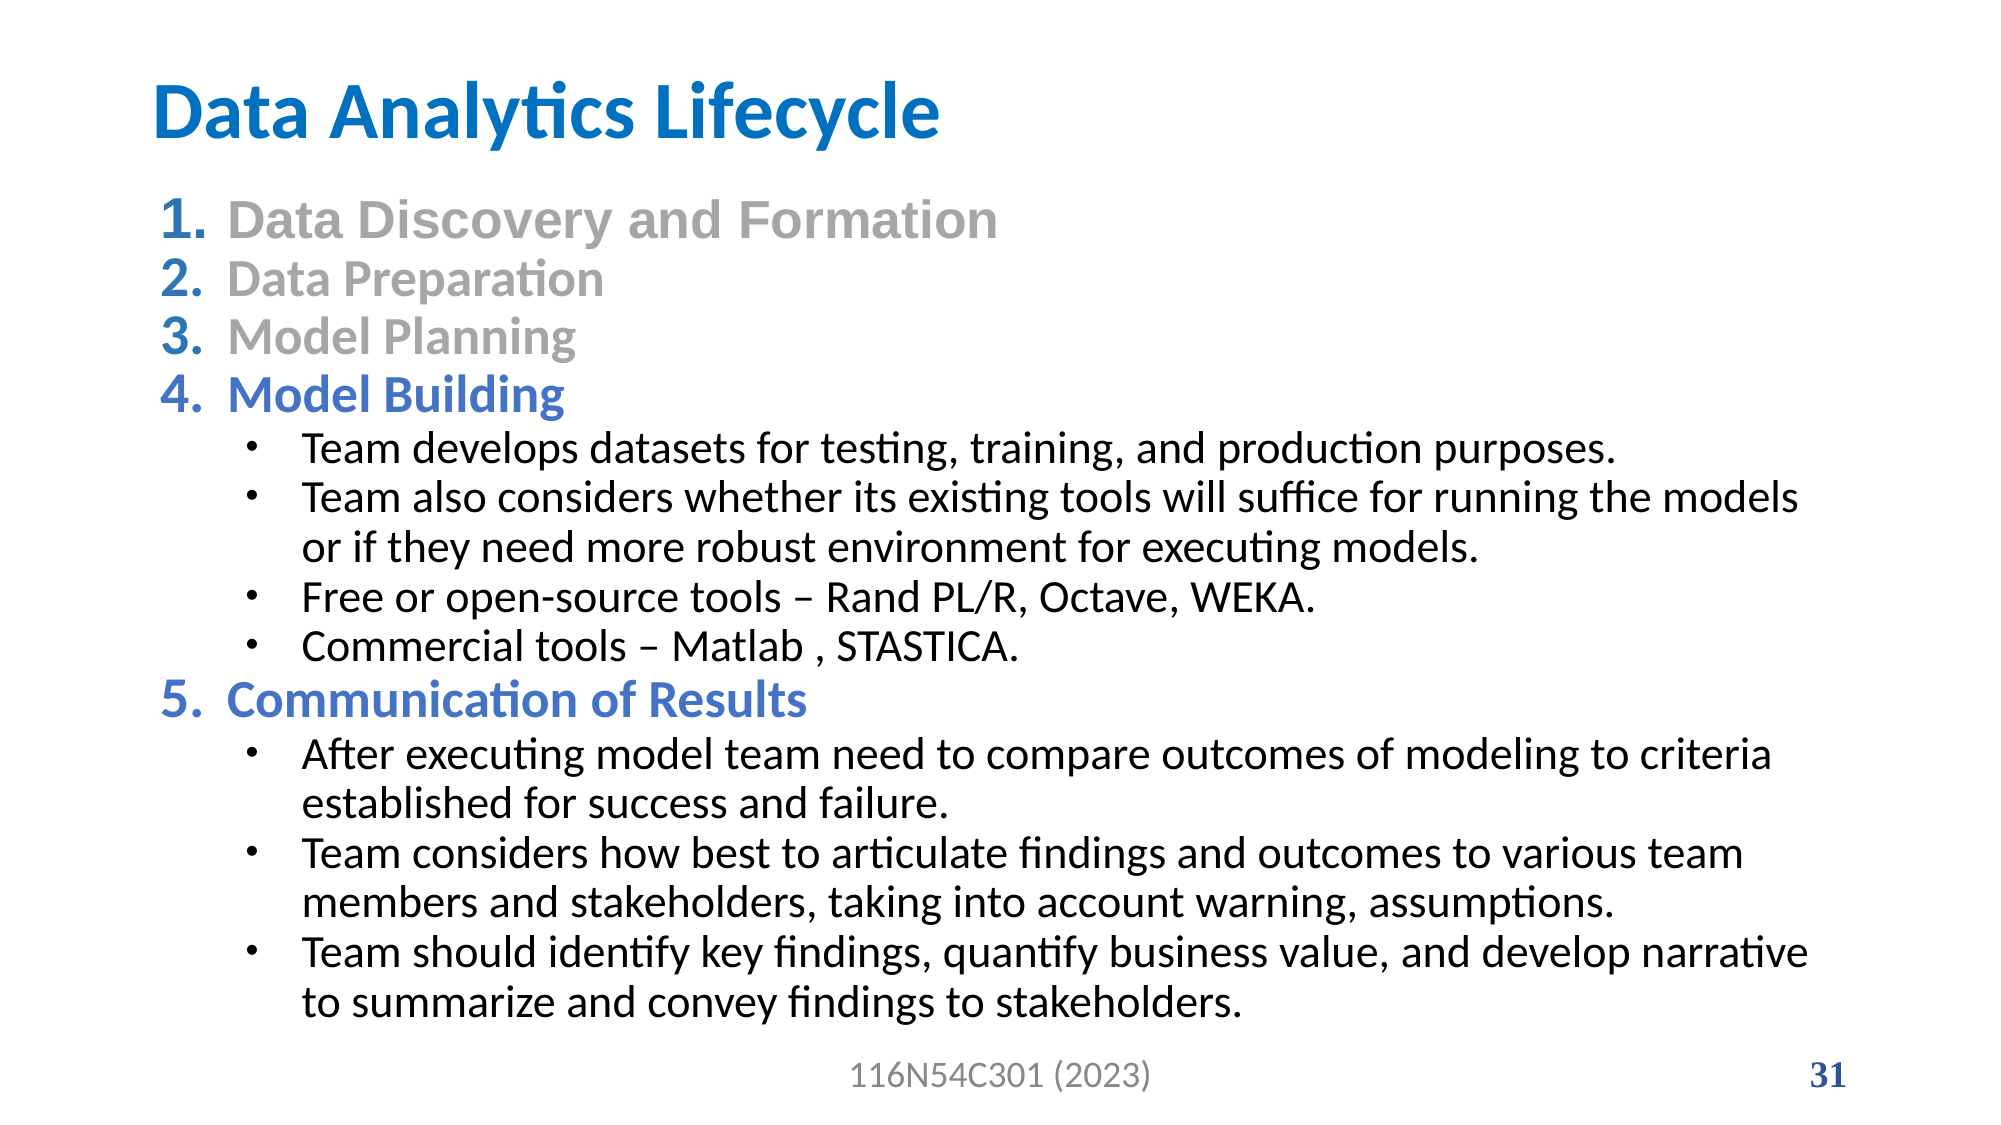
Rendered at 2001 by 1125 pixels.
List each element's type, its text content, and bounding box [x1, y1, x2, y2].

slide_number 31 [1412, 1042, 1863, 1103]
title Data Analytics Lifecycle [137, 59, 1863, 164]
footer 116N54C301 (2023) [662, 1042, 1338, 1103]
list Data Discovery and Formation Data Preparation Model Planning Model Building Team develops datasets for testing, training, and production purposes. Team also considers whether its existing tools will suffice for running the models or if they need more robust environment for executing models. Free or open-source tools – Rand PL/R, Octave, WEKA. Commercial tools – Matlab , STASTICA. Communication of Results After executing model team need to compare outcomes of modeling to criteria established for success and failure. Team considers how best to articulate findings and outcomes to various team members and stakeholders, taking into account warning, assumptions. Team should identify key findings, quantify business value, and develop narrative to summarize and convey findings to stakeholders. [137, 184, 1863, 1043]
